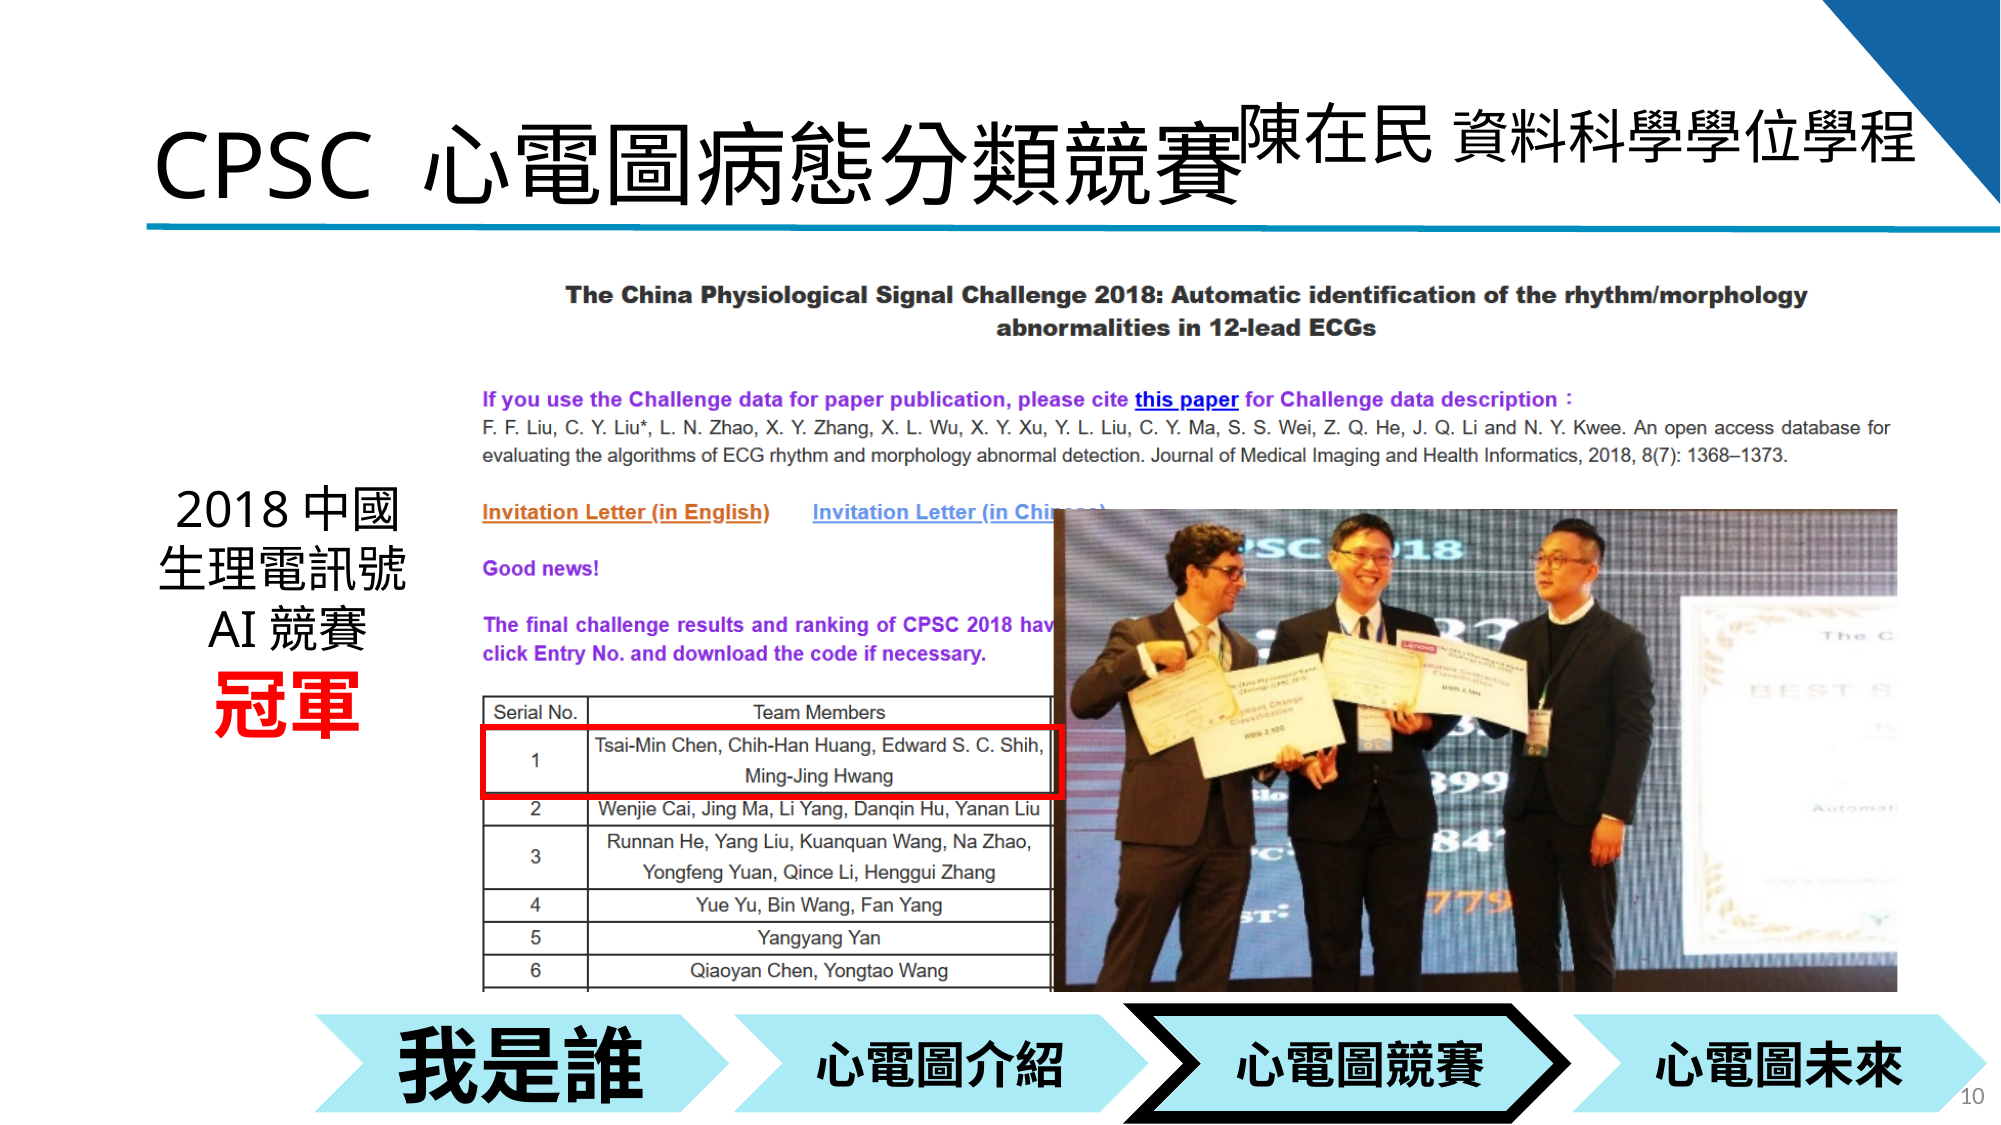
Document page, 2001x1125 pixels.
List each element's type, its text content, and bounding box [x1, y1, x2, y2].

text_box 2018中國生理電訊號AI競賽 冠軍 [137, 470, 440, 755]
title CPSC 心電圖病態分類競賽 [137, 59, 1863, 278]
text_box [1135, 1008, 1565, 1119]
picture [470, 255, 1898, 992]
slide_number 10 [1922, 1065, 2000, 1125]
